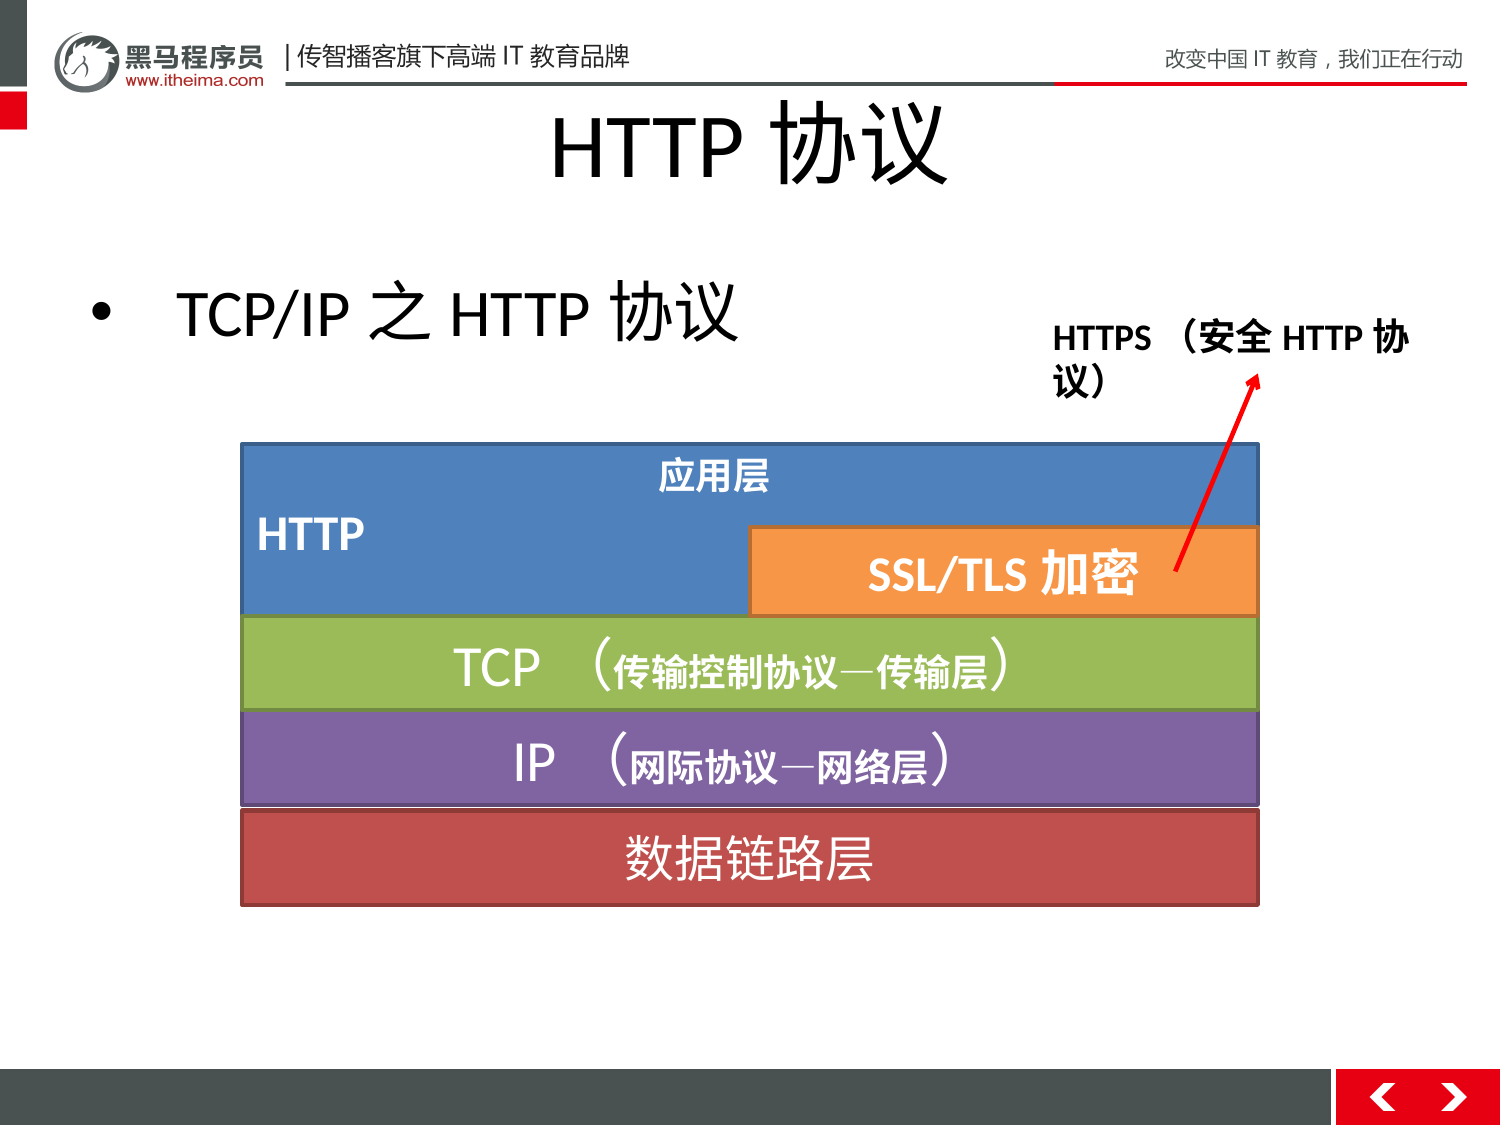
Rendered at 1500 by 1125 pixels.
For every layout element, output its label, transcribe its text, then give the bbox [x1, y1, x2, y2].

text_box HTTPS（安全HTTP协议） [1038, 305, 1478, 411]
text_box IP（网际协议—网络层） [240, 712, 1260, 807]
list TCP/IP之HTTP协议 [75, 262, 1425, 1005]
text_box 应用层 [643, 444, 892, 505]
title HTTP协议 [75, 78, 1425, 262]
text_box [1174, 373, 1259, 572]
picture [0, 0, 1500, 1125]
text_box 数据链路层 [240, 808, 1260, 907]
text_box SSL/TLS加密 [748, 525, 1260, 618]
text_box TCP（传输控制协议—传输层） [240, 614, 1260, 712]
